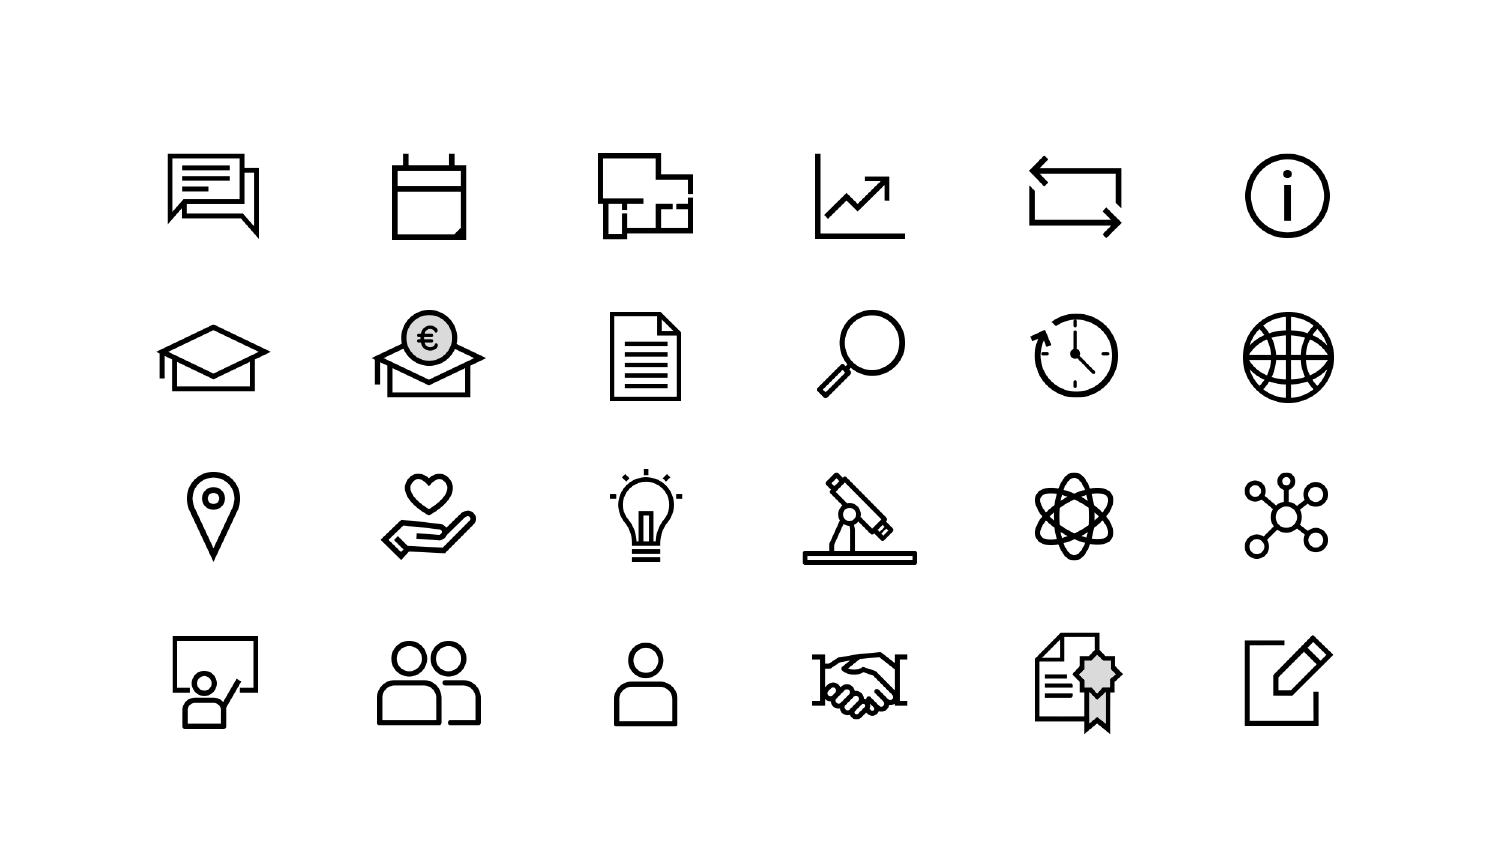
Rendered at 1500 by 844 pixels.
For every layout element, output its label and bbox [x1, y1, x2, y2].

picture [800, 456, 920, 576]
picture [369, 456, 489, 576]
picture [1015, 456, 1134, 576]
picture [1015, 622, 1134, 742]
picture [585, 136, 705, 256]
picture [585, 456, 705, 576]
picture [1227, 622, 1347, 742]
picture [585, 296, 705, 416]
picture [1227, 456, 1347, 576]
picture [153, 622, 273, 742]
picture [800, 296, 920, 416]
picture [1227, 296, 1347, 416]
picture [153, 296, 273, 416]
picture [1015, 296, 1134, 416]
picture [800, 622, 920, 742]
picture [369, 296, 489, 416]
picture [800, 136, 920, 256]
picture [153, 136, 273, 256]
picture [585, 622, 705, 742]
picture [369, 136, 489, 256]
picture [1227, 136, 1347, 256]
picture [153, 456, 273, 576]
picture [1015, 136, 1134, 256]
picture [369, 622, 489, 742]
